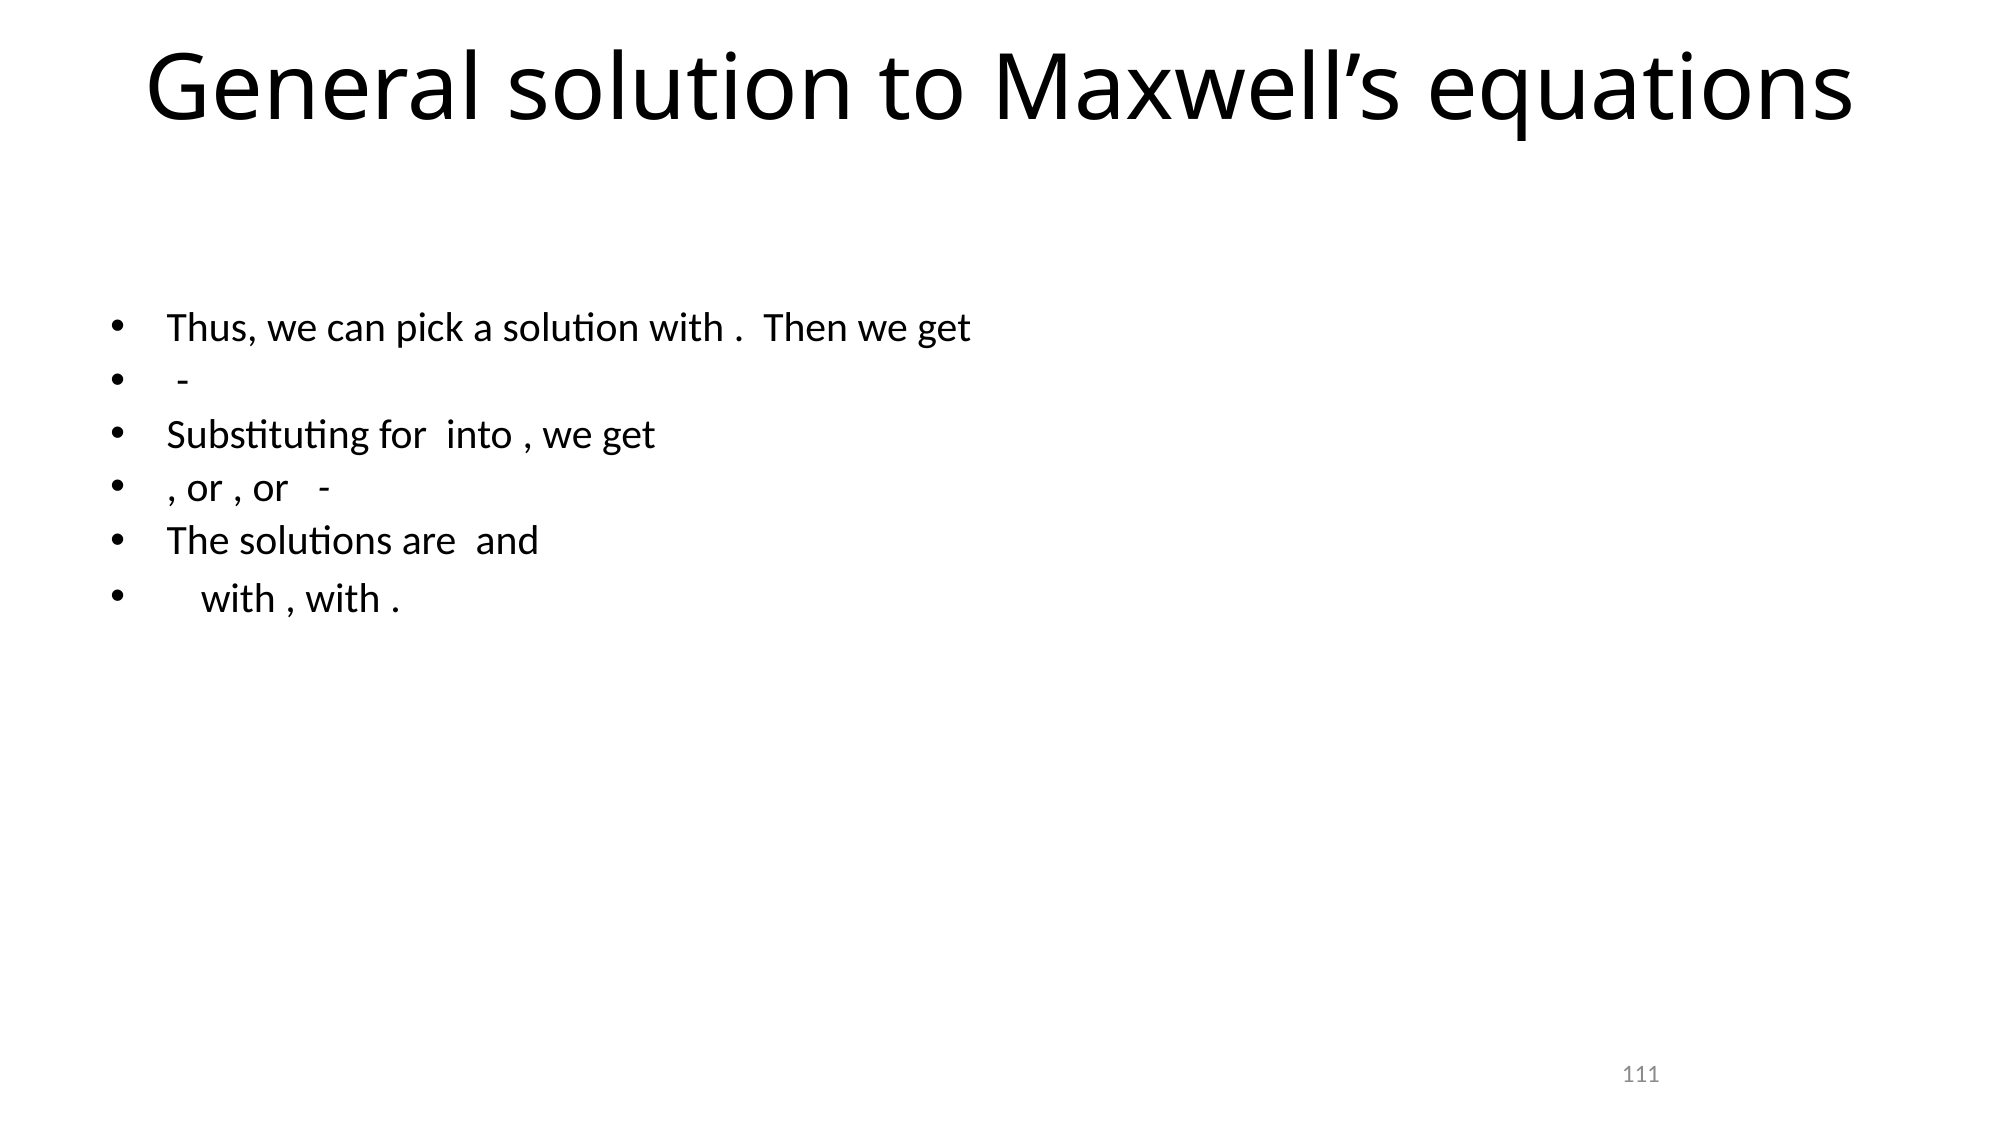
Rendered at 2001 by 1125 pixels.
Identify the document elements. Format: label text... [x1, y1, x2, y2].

title General solution to Maxwell’s equations [43, 18, 1959, 162]
slide_number 111 [1325, 1042, 1675, 1103]
